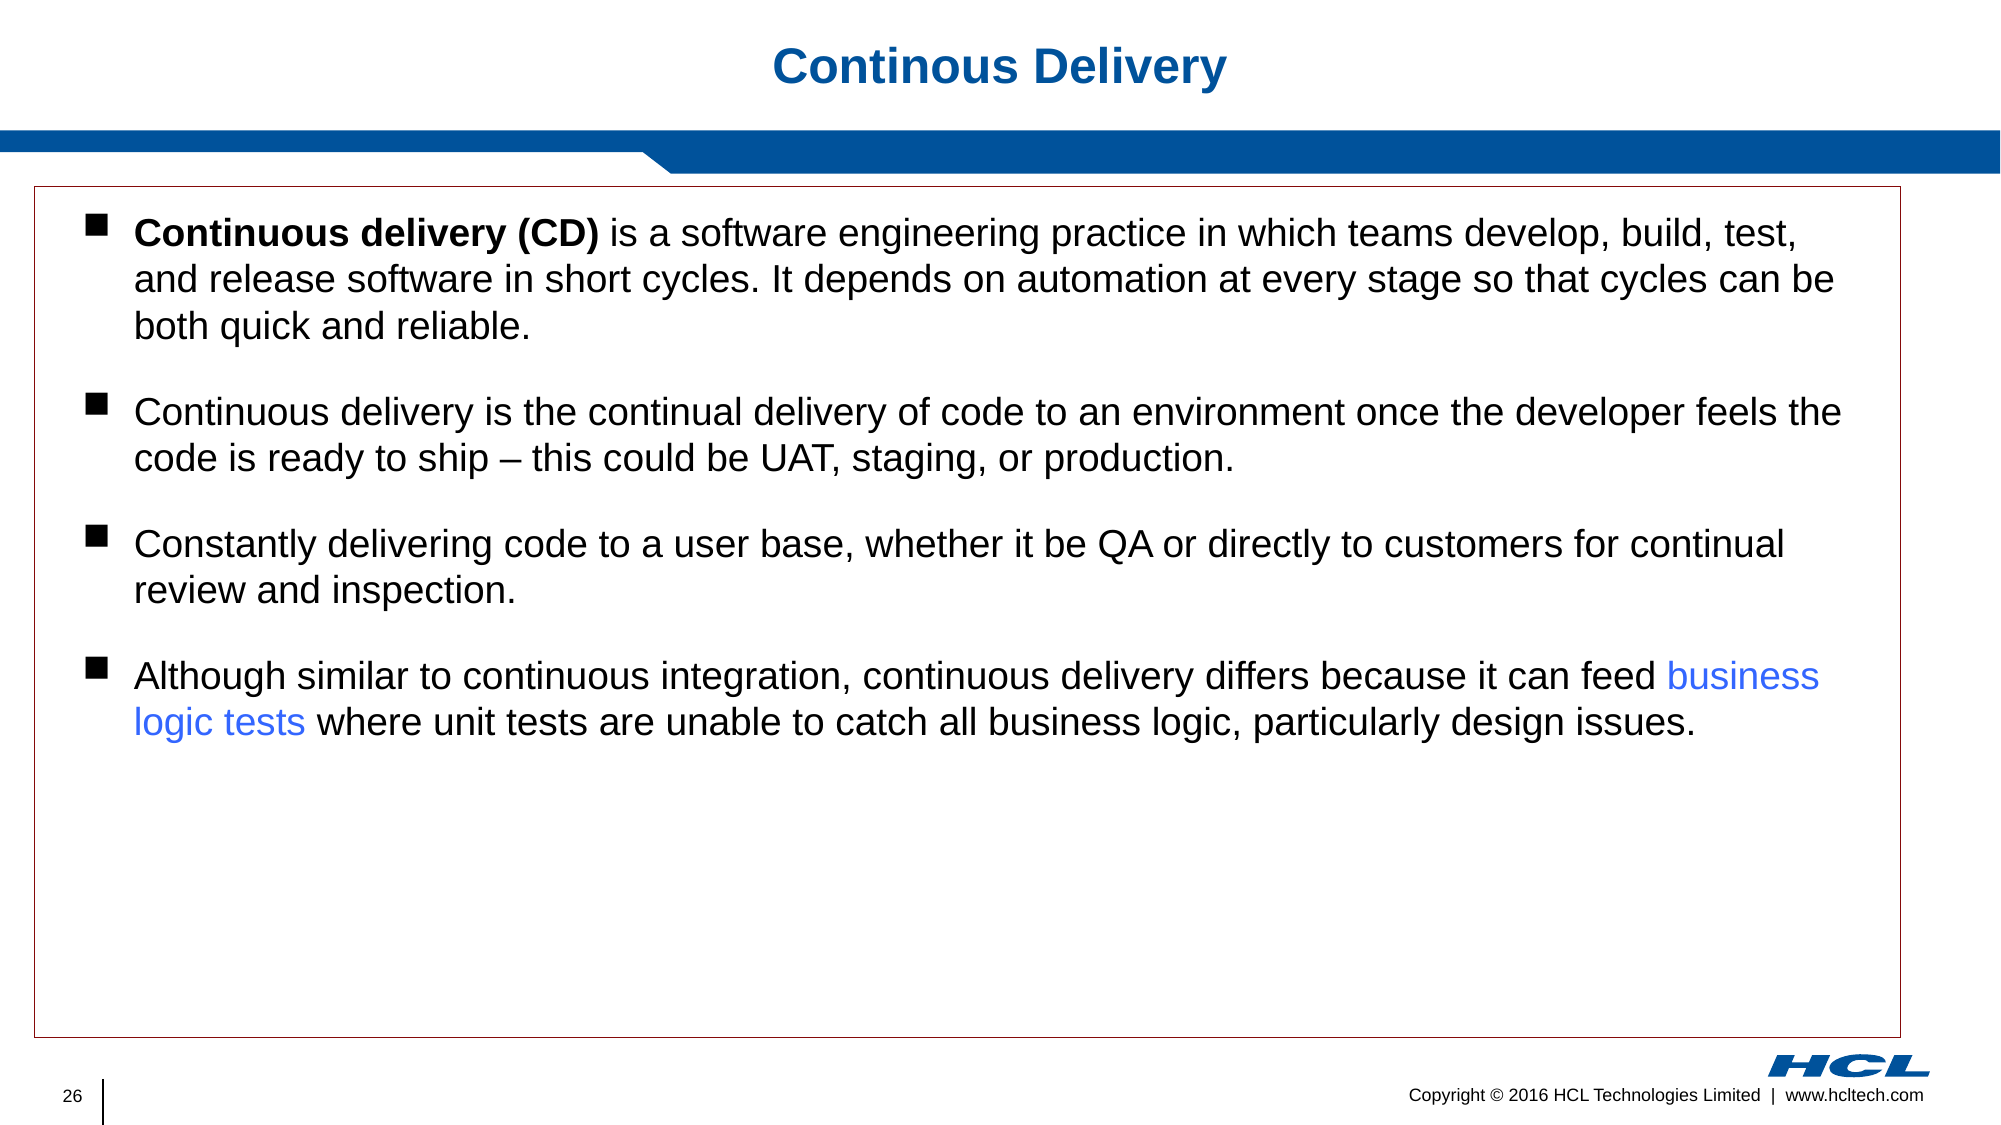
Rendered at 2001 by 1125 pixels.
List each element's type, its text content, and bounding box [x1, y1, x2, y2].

title Continous Delivery [66, 2, 1934, 126]
text_box [34, 186, 1901, 1038]
